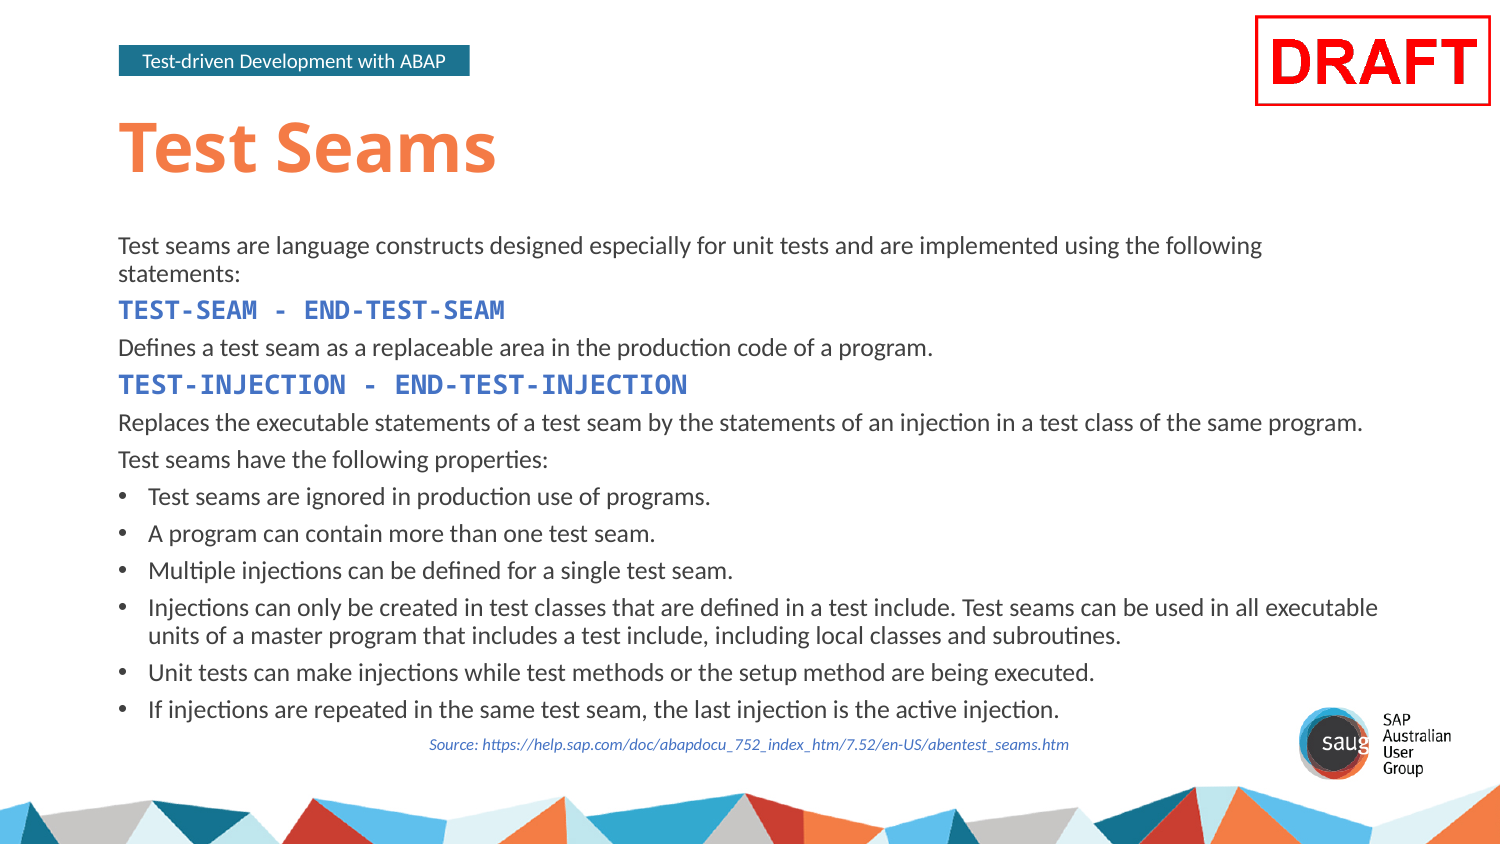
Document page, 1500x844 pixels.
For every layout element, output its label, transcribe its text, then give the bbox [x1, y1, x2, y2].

text_box Source: https://help.sap.com/doc/abapdocu_752_index_htm/7.52/en-US/abentest_seams.htm [414, 726, 1086, 762]
picture [0, 0, 1500, 844]
footer Test-driven Development with ABAP [118, 45, 470, 76]
title Test Seams [103, 78, 1397, 223]
list Test seams are language constructs designed especially for unit tests and are implemented using the following statements: TEST-SEAM - END-TEST-SEAM Defines a test seam as a replaceable area in the production code of a program. TEST-INJECTION - END-TEST-INJECTION Replaces the executable statements of a test seam by the statements of an injection in a test class of the same program. Test seams have the following properties: Test seams are ignored in production use of programs. A program can contain more than one test seam. Multiple injections can be defined for a single test seam. Injections can only be created in test classes that are defined in a test include. Test seams can be used in all executable units of a master program that includes a test include, including local classes and subroutines. Unit tests can make injections while test methods or the setup method are being executed. If injections are repeated in the same test seam, the last injection is the active injection. [103, 224, 1397, 760]
